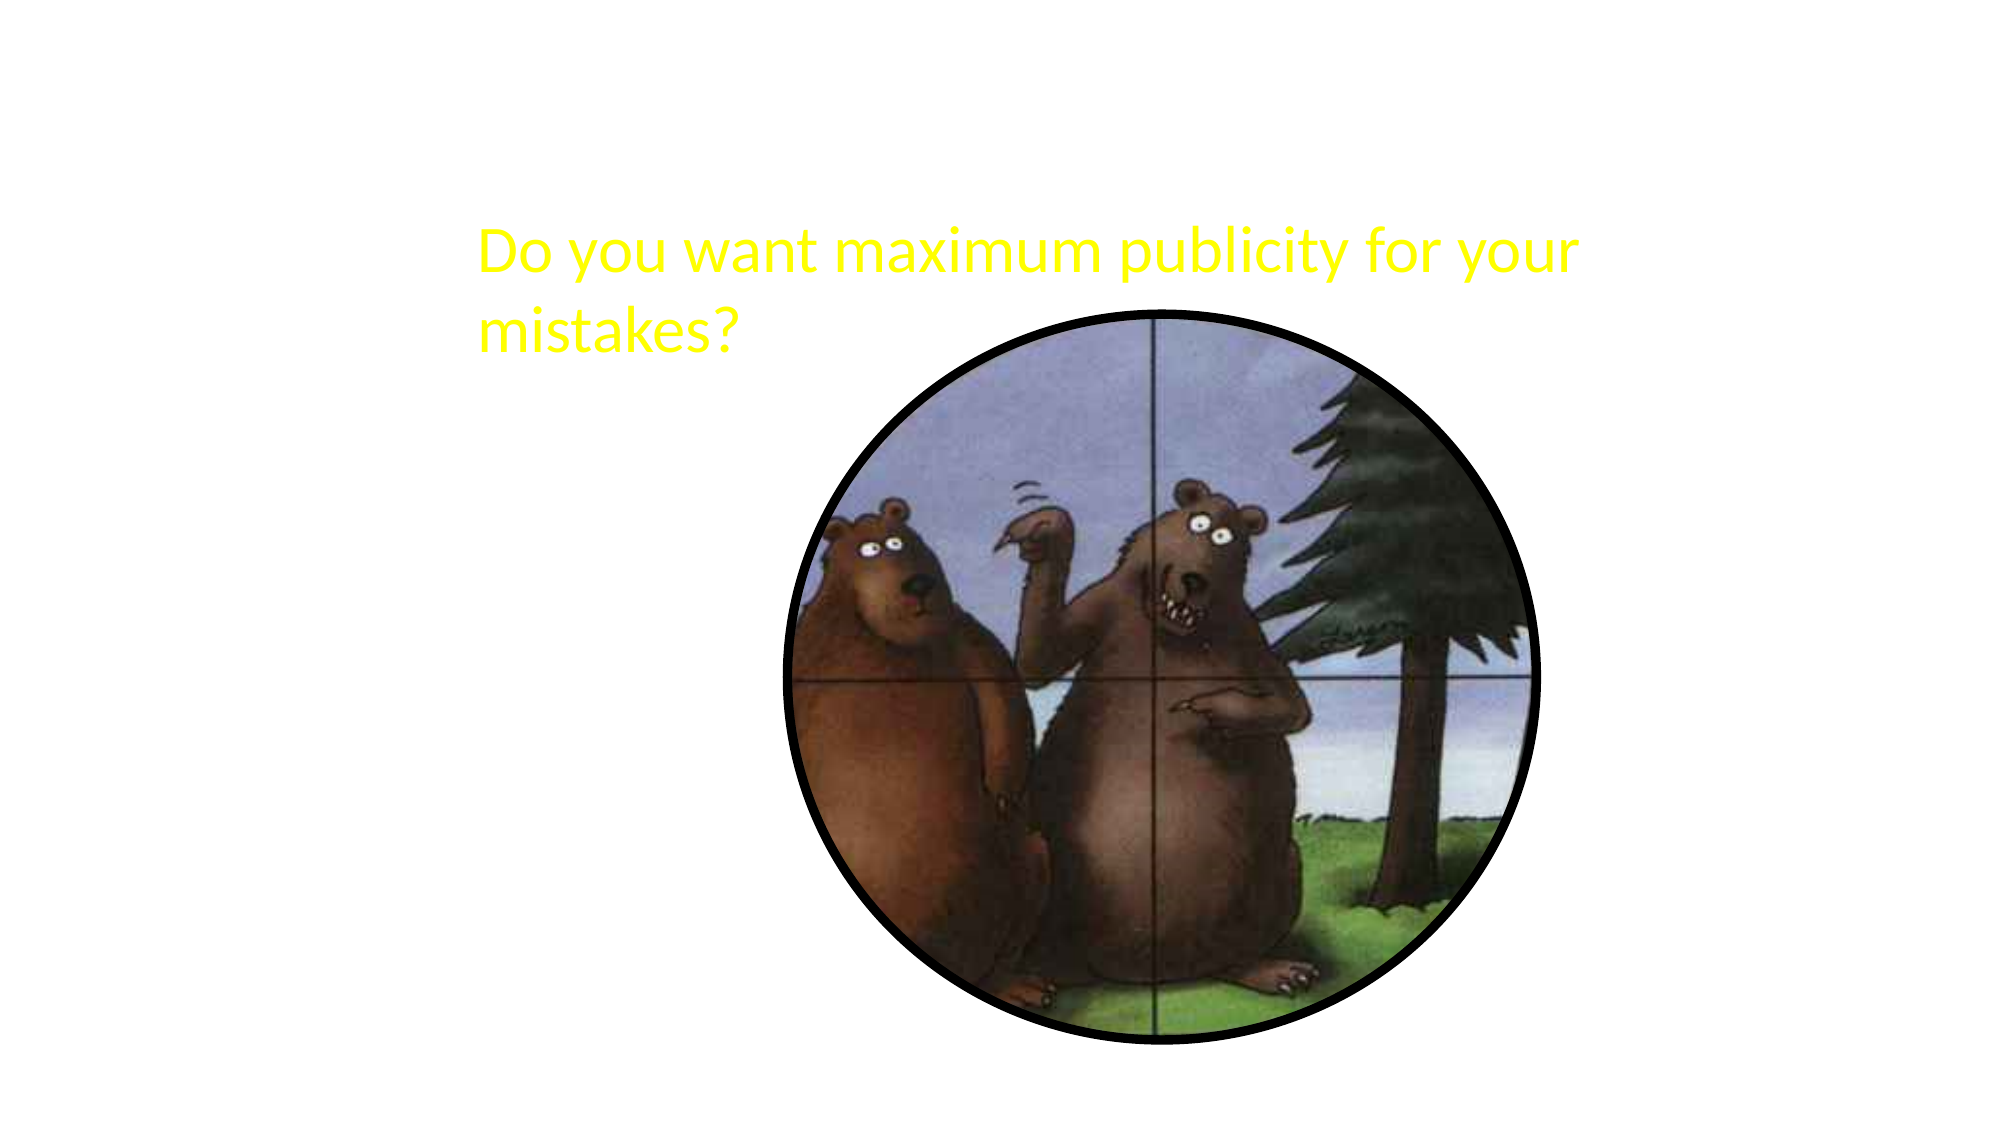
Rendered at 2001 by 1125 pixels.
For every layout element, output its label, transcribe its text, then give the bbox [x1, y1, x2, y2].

picture [787, 314, 1537, 1040]
text_box Do you want maximum publicity for your mistakes? [462, 198, 1600, 373]
